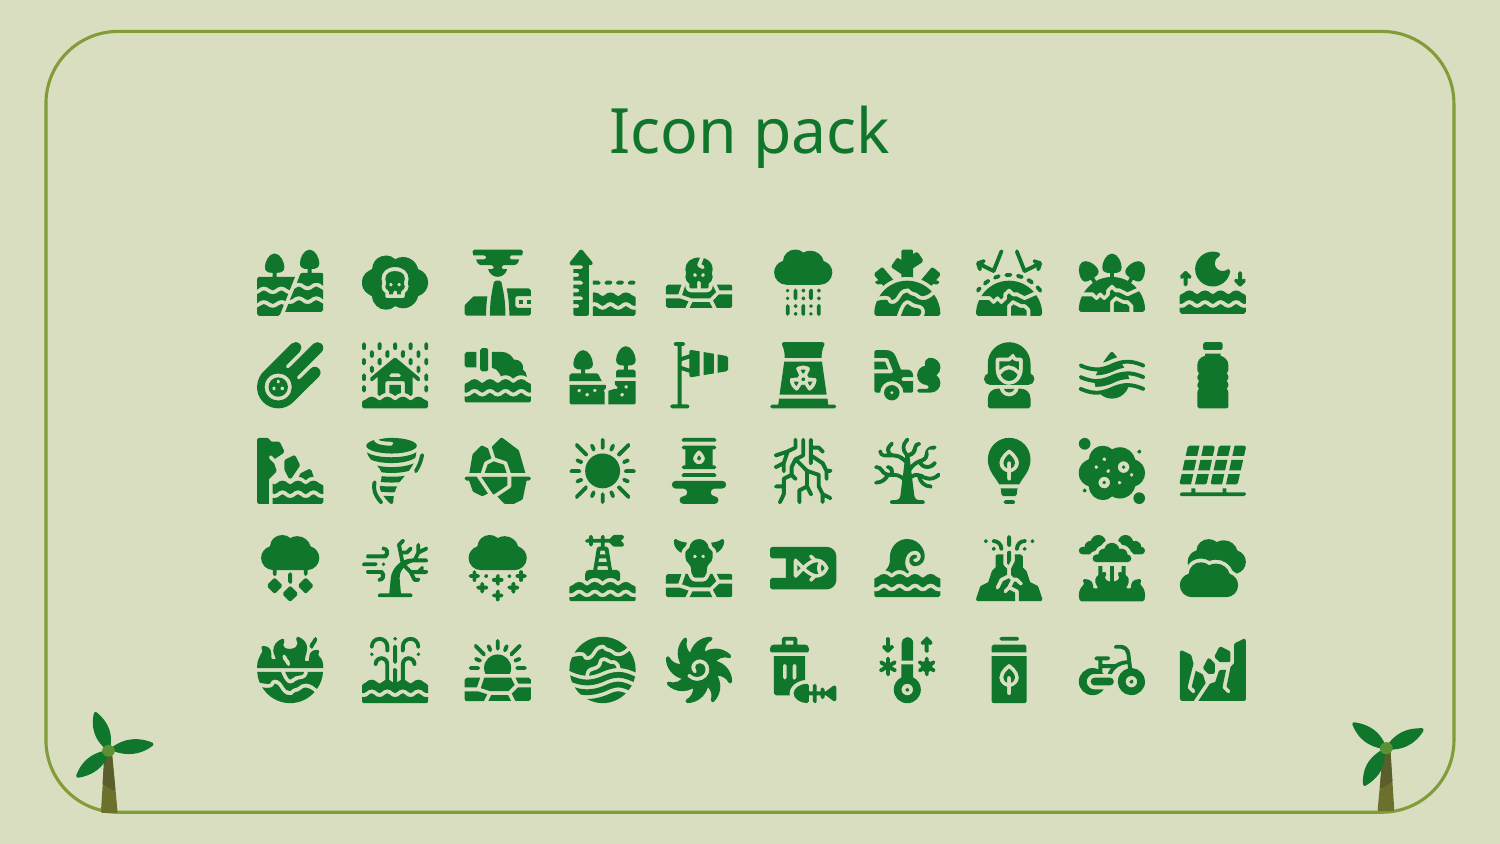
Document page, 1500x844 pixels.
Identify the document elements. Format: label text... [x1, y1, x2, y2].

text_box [256, 636, 324, 704]
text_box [769, 636, 837, 704]
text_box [975, 249, 1043, 316]
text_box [769, 546, 837, 590]
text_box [1197, 341, 1229, 409]
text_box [569, 636, 636, 704]
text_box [361, 538, 429, 598]
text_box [361, 341, 429, 409]
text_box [464, 638, 532, 702]
text_box [874, 437, 940, 504]
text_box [669, 341, 729, 409]
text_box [769, 341, 837, 409]
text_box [983, 341, 1035, 409]
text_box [569, 437, 636, 505]
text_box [987, 437, 1031, 505]
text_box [464, 347, 532, 403]
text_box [361, 636, 429, 704]
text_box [665, 538, 733, 598]
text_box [569, 249, 637, 317]
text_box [1078, 644, 1146, 696]
title Icon pack [116, 76, 1383, 171]
text_box [665, 636, 733, 704]
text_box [665, 257, 733, 309]
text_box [569, 345, 636, 405]
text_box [878, 636, 936, 704]
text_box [873, 538, 941, 598]
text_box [468, 534, 528, 602]
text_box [464, 437, 532, 505]
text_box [464, 249, 532, 316]
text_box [1179, 445, 1247, 497]
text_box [773, 249, 833, 317]
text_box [873, 249, 941, 316]
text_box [1078, 534, 1146, 602]
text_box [253, 341, 325, 409]
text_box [1179, 251, 1247, 315]
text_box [873, 349, 941, 401]
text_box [1078, 351, 1146, 399]
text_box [773, 437, 833, 505]
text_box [361, 255, 429, 311]
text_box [1179, 638, 1247, 702]
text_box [569, 534, 636, 602]
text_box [1078, 437, 1146, 505]
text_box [365, 437, 425, 505]
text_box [975, 534, 1043, 602]
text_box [1179, 538, 1247, 598]
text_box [256, 437, 324, 505]
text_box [671, 437, 727, 505]
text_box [260, 534, 320, 602]
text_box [1076, 253, 1148, 313]
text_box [991, 636, 1027, 704]
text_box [256, 249, 324, 316]
